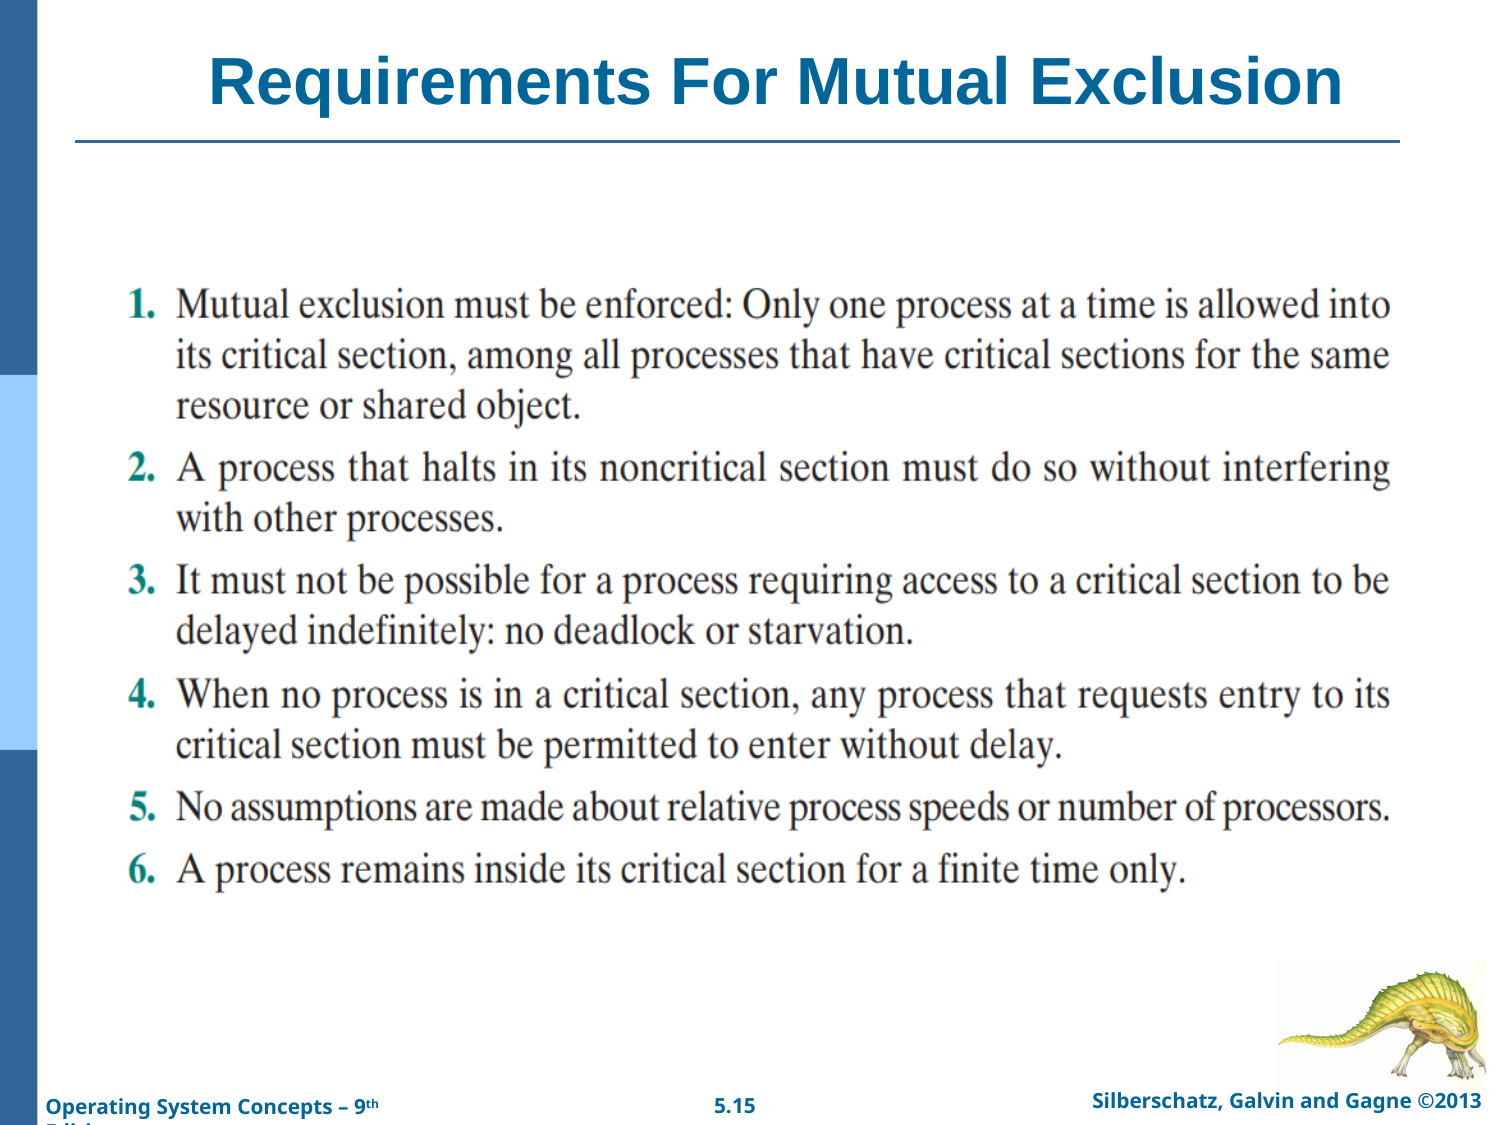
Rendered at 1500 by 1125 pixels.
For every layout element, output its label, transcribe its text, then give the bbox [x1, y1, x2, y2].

title Requirements For Mutual Exclusion [128, 30, 1425, 126]
picture [1275, 959, 1486, 1090]
picture [108, 278, 1409, 908]
